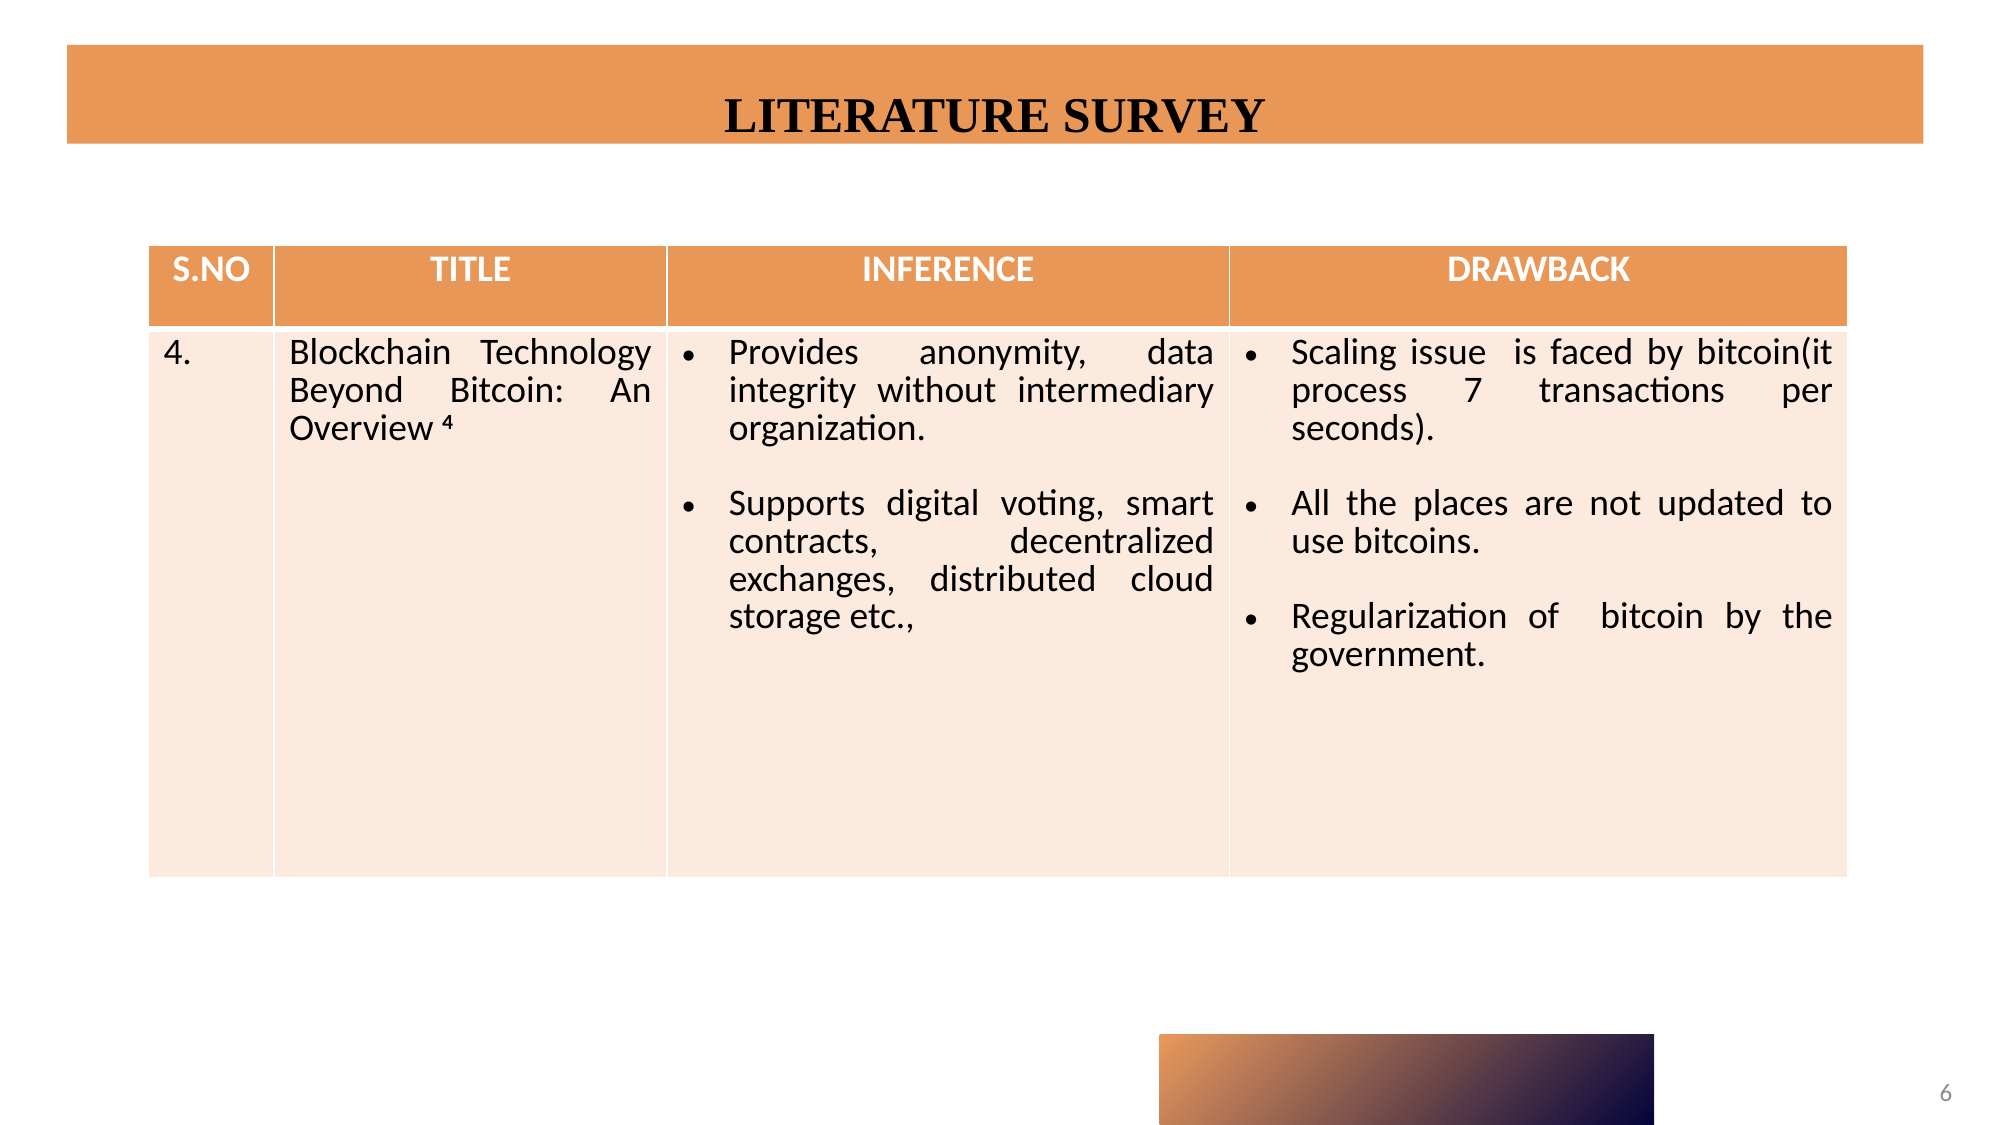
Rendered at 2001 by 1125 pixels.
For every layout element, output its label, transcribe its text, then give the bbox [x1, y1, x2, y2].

table_cell Provides anonymity, data integrity without intermediary organization. Supports digital voting, smart contracts, decentralized exchanges, distributed cloud storage etc., [668, 332, 1229, 877]
table_cell Scaling issue is faced by bitcoin(it process 7 transactions per seconds). All the places are not updated to use bitcoins. Regularization of bitcoin by the government. [1230, 332, 1847, 877]
table_header INFERENCE [668, 246, 1229, 326]
table_header TITLE [275, 246, 666, 326]
table_header S.NO [149, 246, 273, 326]
title LITERATURE SURVEY [67, 44, 1924, 144]
slide_number 6 [1894, 1061, 1968, 1121]
table_cell 4. [149, 332, 273, 877]
table_cell Blockchain Technology Beyond Bitcoin: An Overview 4 [275, 332, 666, 877]
table_header DRAWBACK [1230, 246, 1847, 326]
